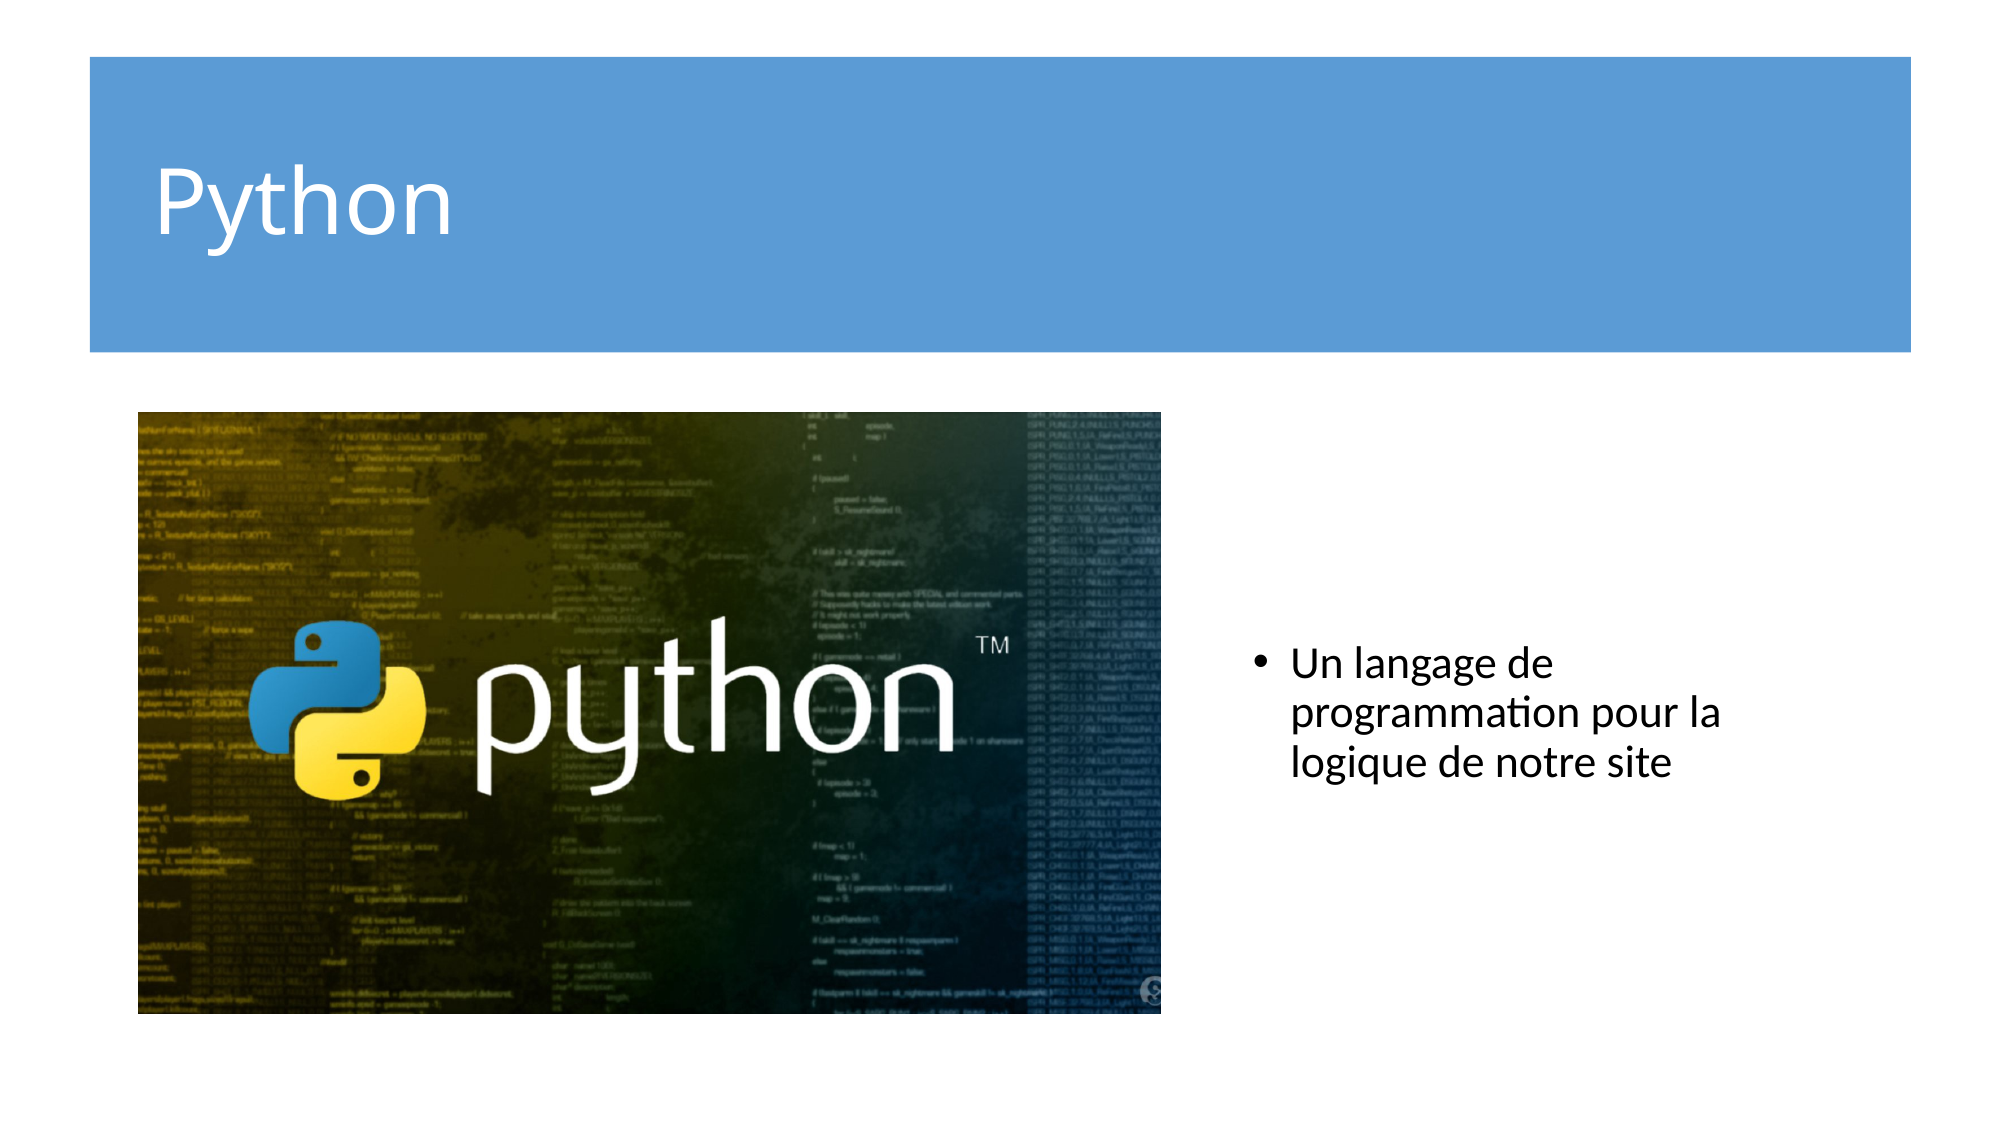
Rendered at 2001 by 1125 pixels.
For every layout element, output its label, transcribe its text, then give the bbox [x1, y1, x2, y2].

list Un langage de programmation pour la logique de notre site [1237, 412, 1862, 1014]
picture [137, 412, 1161, 1014]
text_box [89, 56, 1912, 353]
title Python [137, 96, 1863, 314]
